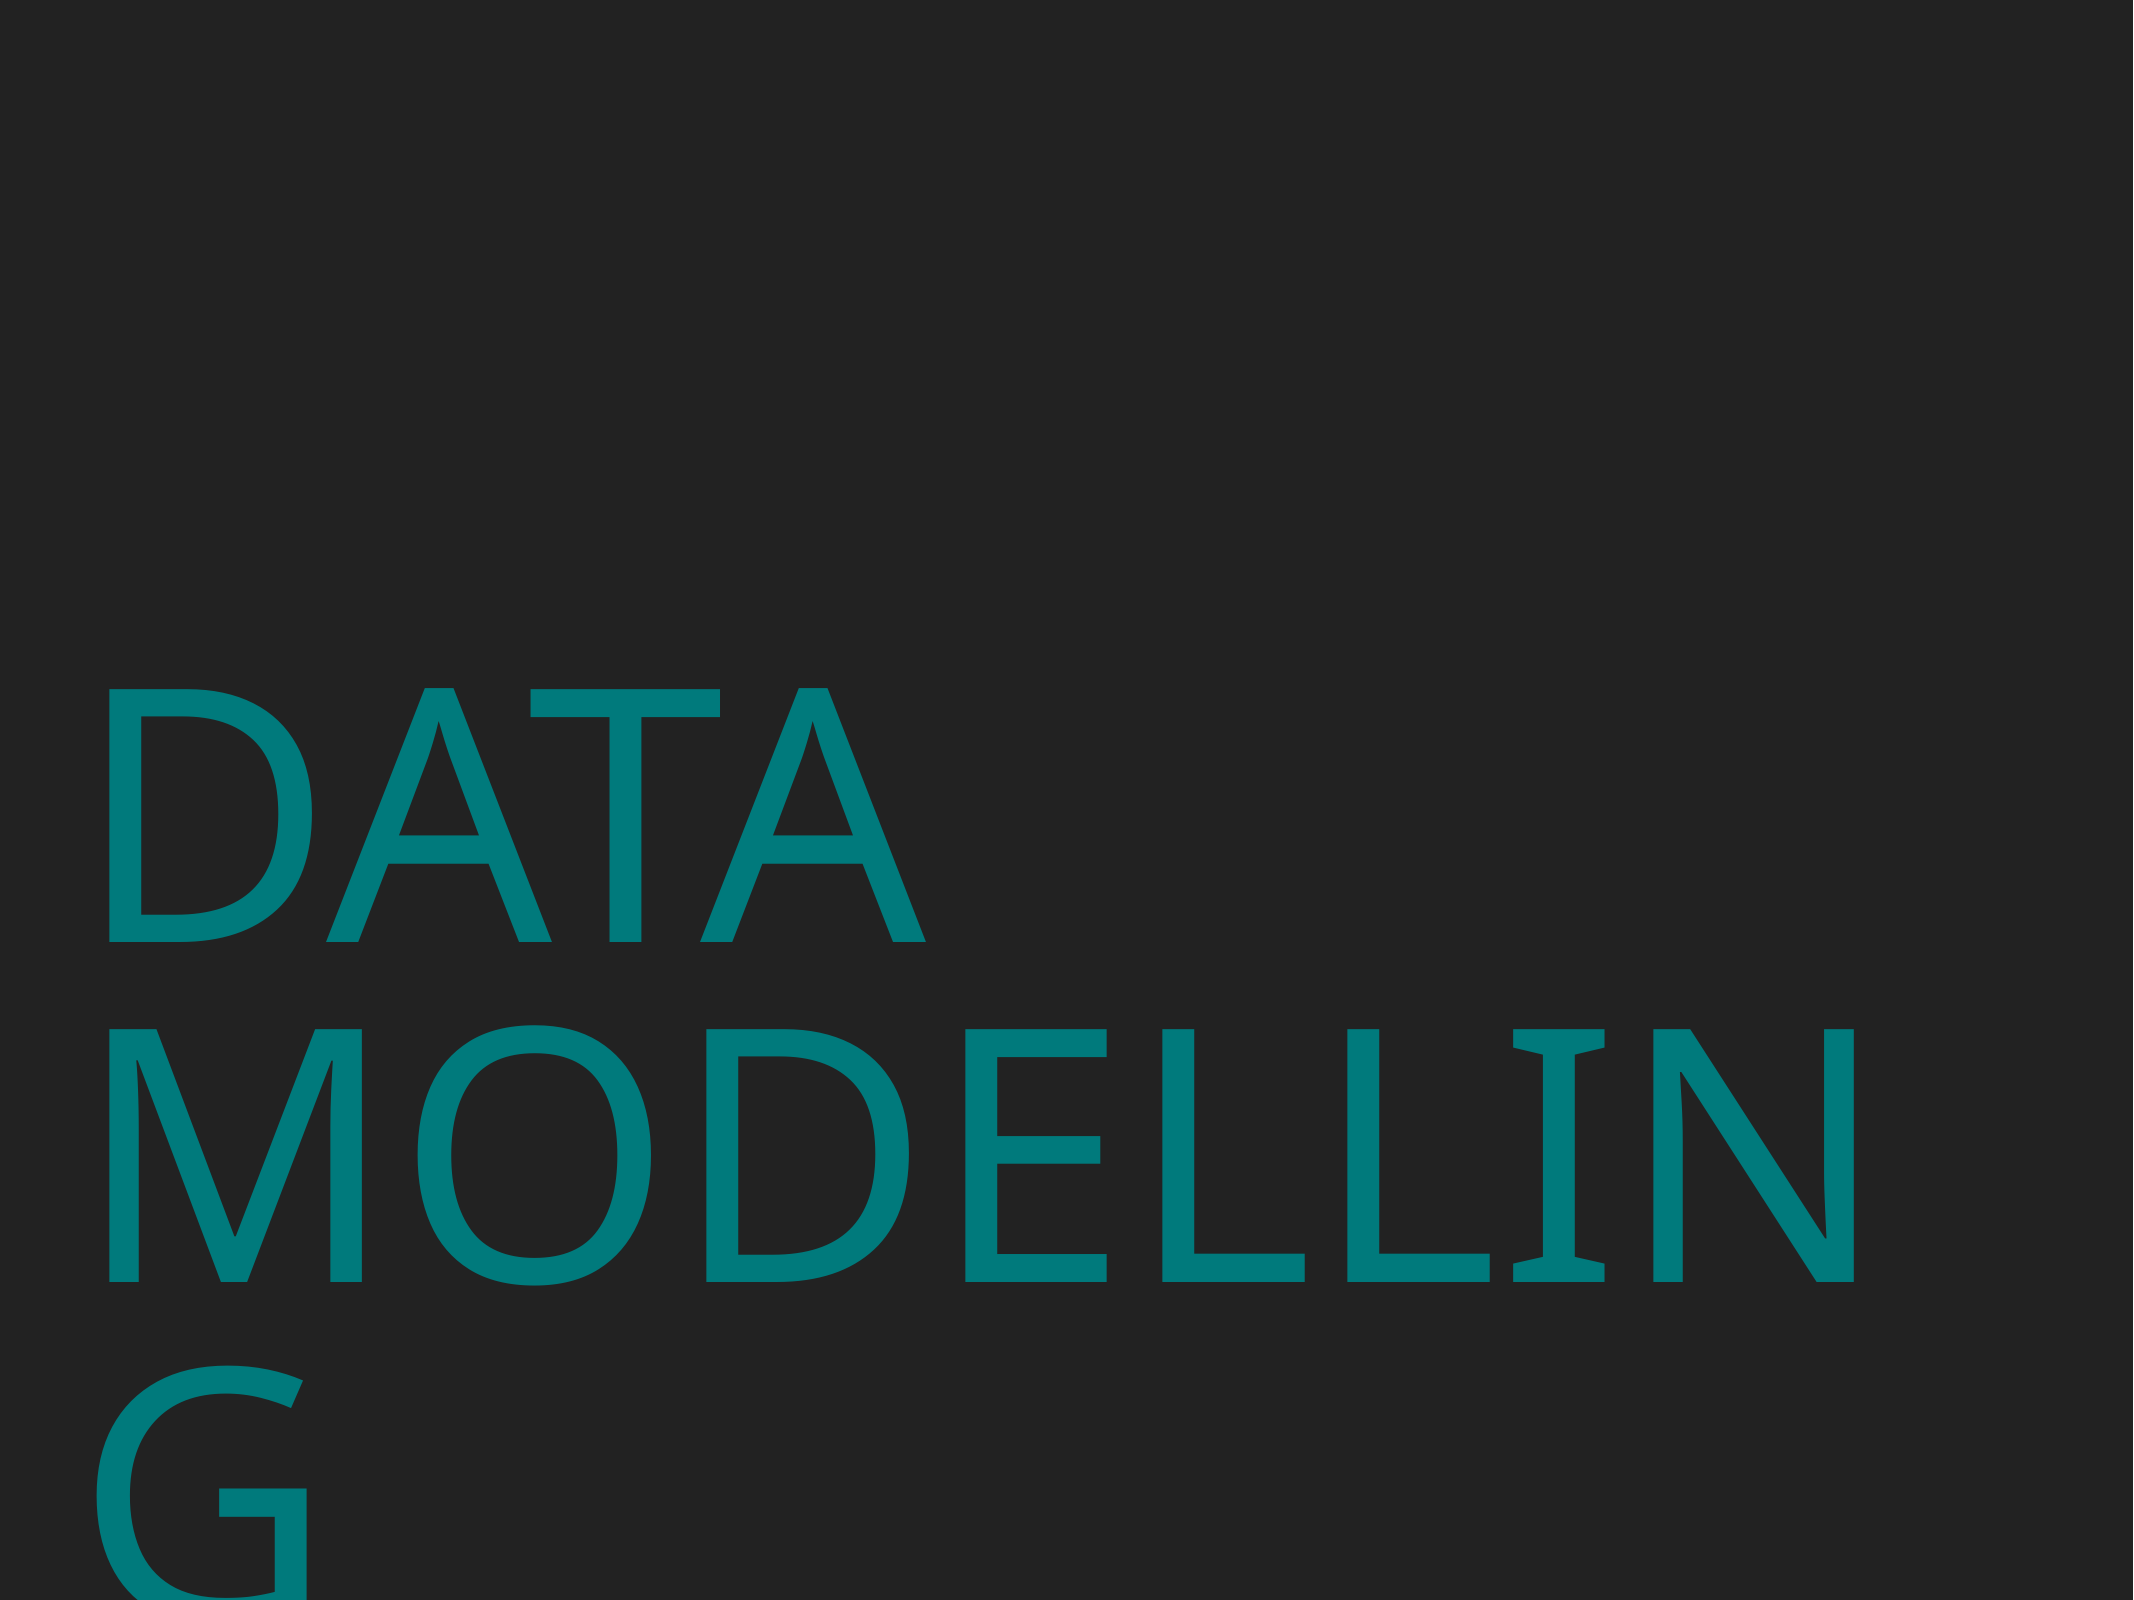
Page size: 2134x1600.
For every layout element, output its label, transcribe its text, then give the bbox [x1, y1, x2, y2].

title Data Modelling [66, 661, 2068, 1405]
